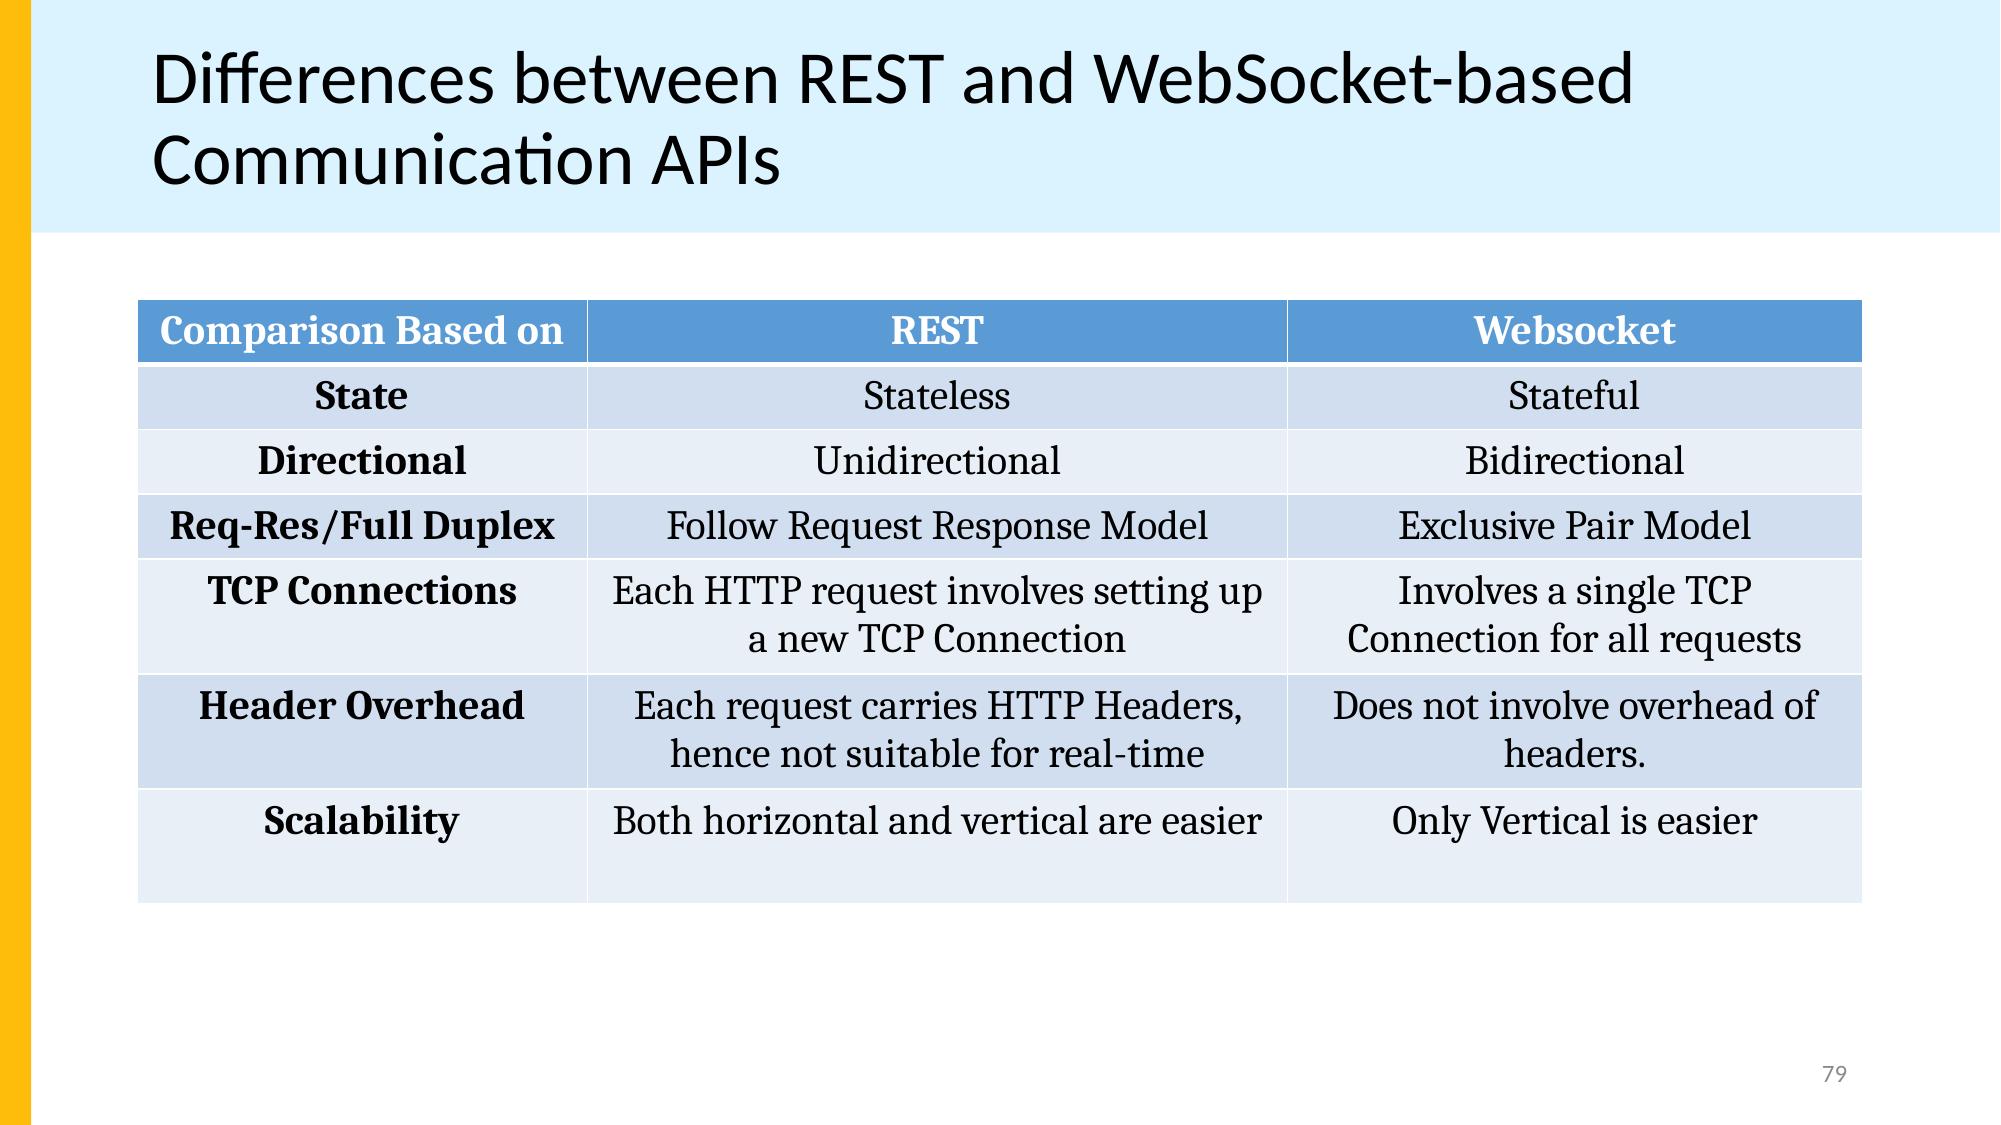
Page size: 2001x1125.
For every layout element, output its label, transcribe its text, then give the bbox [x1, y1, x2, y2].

title Differences between REST and WebSocket-based Communication APIs [137, 30, 1863, 209]
table_cell Follow Request Response Model [588, 495, 1287, 558]
table_cell Stateful [1288, 367, 1862, 429]
table_cell State [138, 367, 587, 429]
table_cell Header Overhead [138, 675, 587, 788]
text_box [32, 0, 2000, 234]
table_header REST [588, 300, 1287, 362]
table_cell Req-Res/Full Duplex [138, 495, 587, 558]
table_cell Each request carries HTTP Headers, hence not suitable for real-time [588, 675, 1287, 788]
table_cell Bidirectional [1288, 430, 1862, 493]
table_cell Exclusive Pair Model [1288, 495, 1862, 558]
table_cell Both horizontal and vertical are easier [588, 790, 1287, 903]
table_cell TCP Connections [138, 560, 587, 673]
table_cell Stateless [588, 367, 1287, 429]
table_header Comparison Based on [138, 300, 587, 362]
table_cell Scalability [138, 790, 587, 903]
table_cell Directional [138, 430, 587, 493]
table_cell Involves a single TCP Connection for all requests [1288, 560, 1862, 673]
table_cell Only Vertical is easier [1288, 790, 1862, 903]
table_header Websocket [1288, 300, 1862, 362]
table_cell Unidirectional [588, 430, 1287, 493]
slide_number 79 [1412, 1042, 1863, 1103]
text_box [0, 0, 32, 1125]
table_cell Each HTTP request involves setting up a new TCP Connection [588, 560, 1287, 673]
table_cell Does not involve overhead of headers. [1288, 675, 1862, 788]
